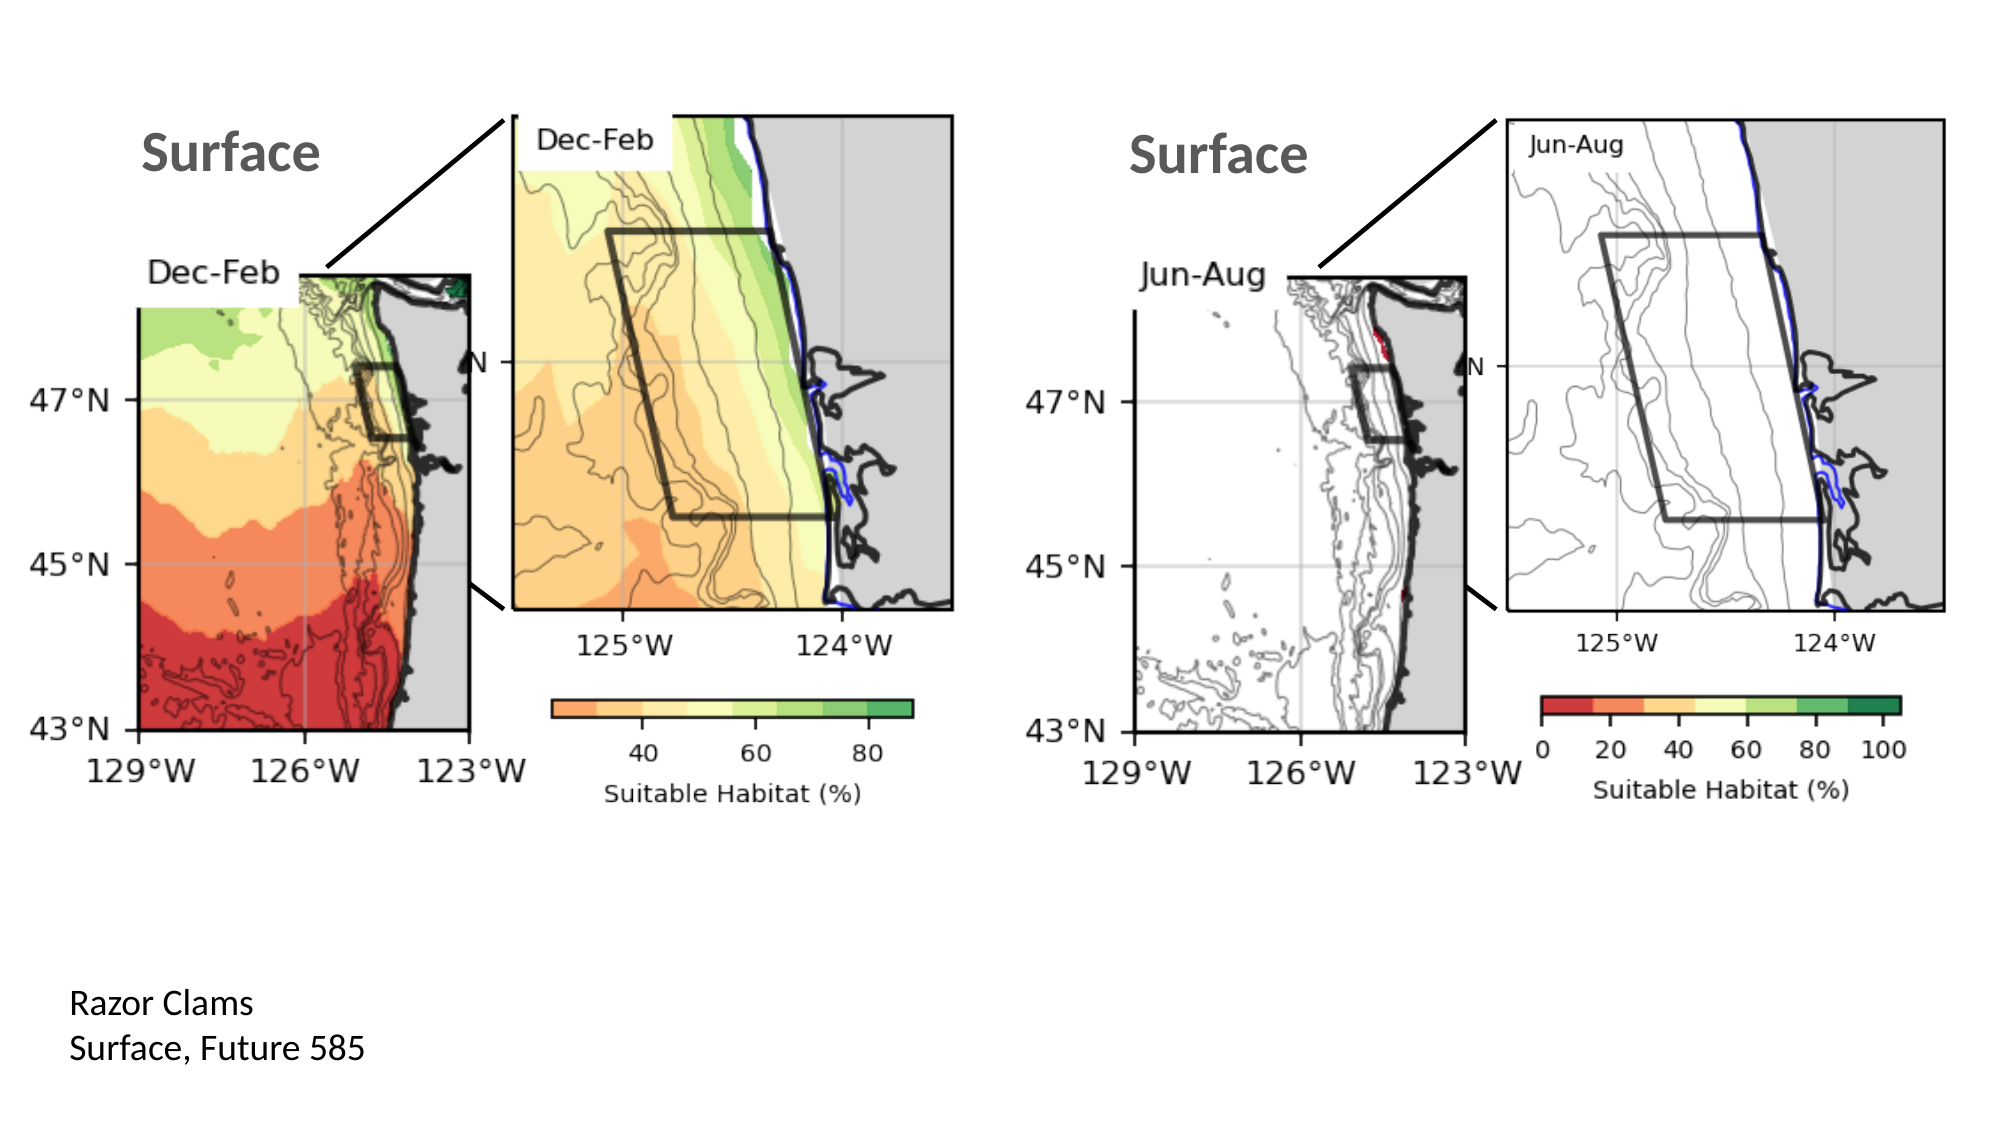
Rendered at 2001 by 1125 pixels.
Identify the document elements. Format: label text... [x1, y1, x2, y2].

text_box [993, 30, 2000, 813]
text_box Razor Clams Surface, Future 585 [54, 970, 382, 1076]
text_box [0, 21, 1057, 817]
